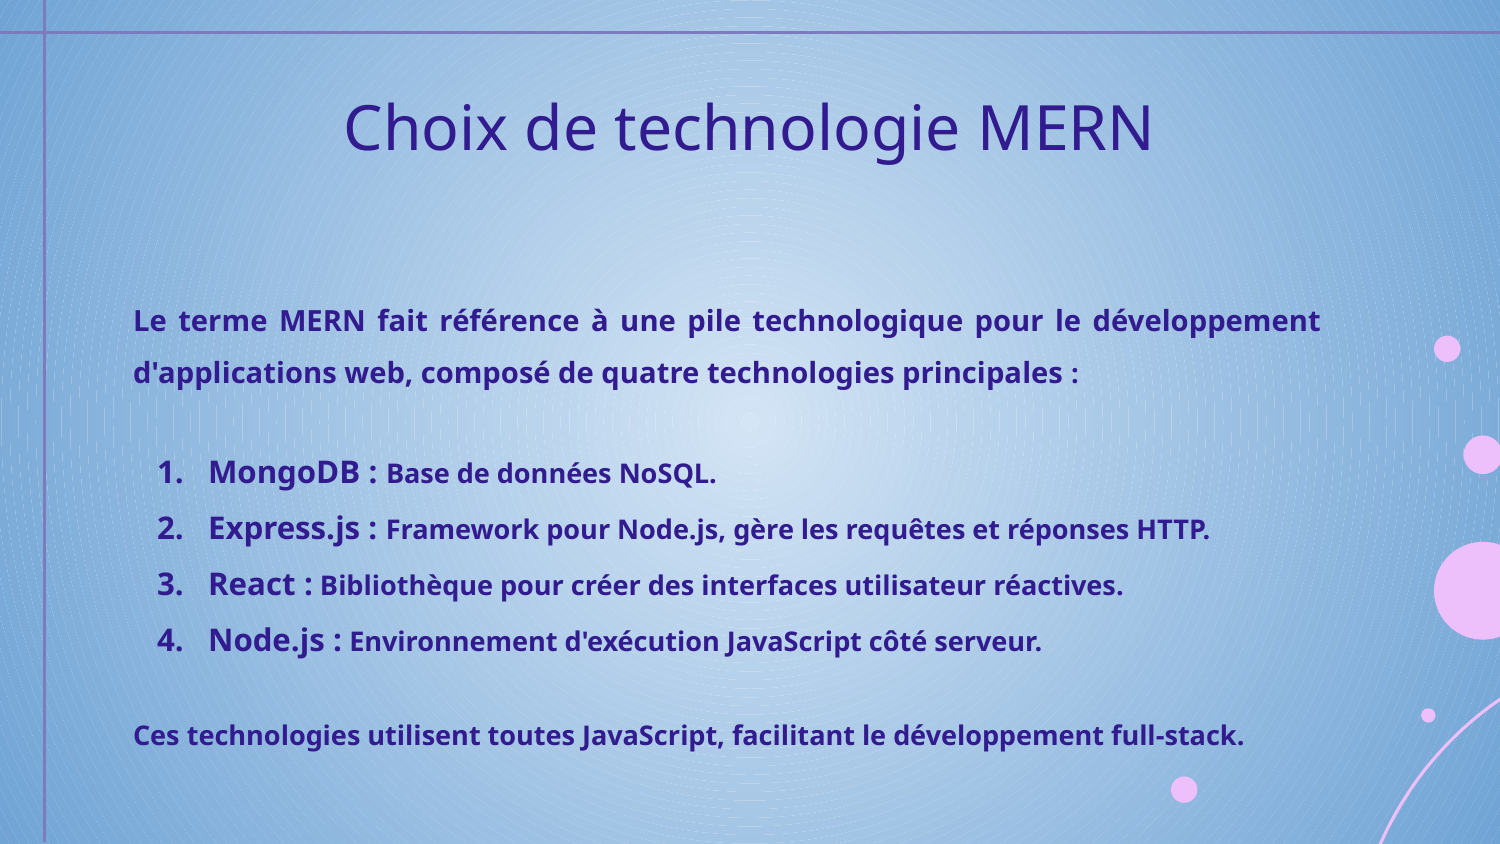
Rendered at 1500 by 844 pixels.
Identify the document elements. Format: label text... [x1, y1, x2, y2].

text_box Le terme MERN fait référence à une pile technologique pour le développement d'applications web, composé de quatre technologies principales : MongoDB : Base de données NoSQL. Express.js : Framework pour Node.js, gère les requêtes et réponses HTTP. React : Bibliothèque pour créer des interfaces utilisateur réactives. Node.js : Environnement d'exécution JavaScript côté serveur. Ces technologies utilisent toutes JavaScript, facilitant le développement full-stack. [118, 269, 1338, 766]
title Choix de technologie MERN [118, 72, 1382, 167]
